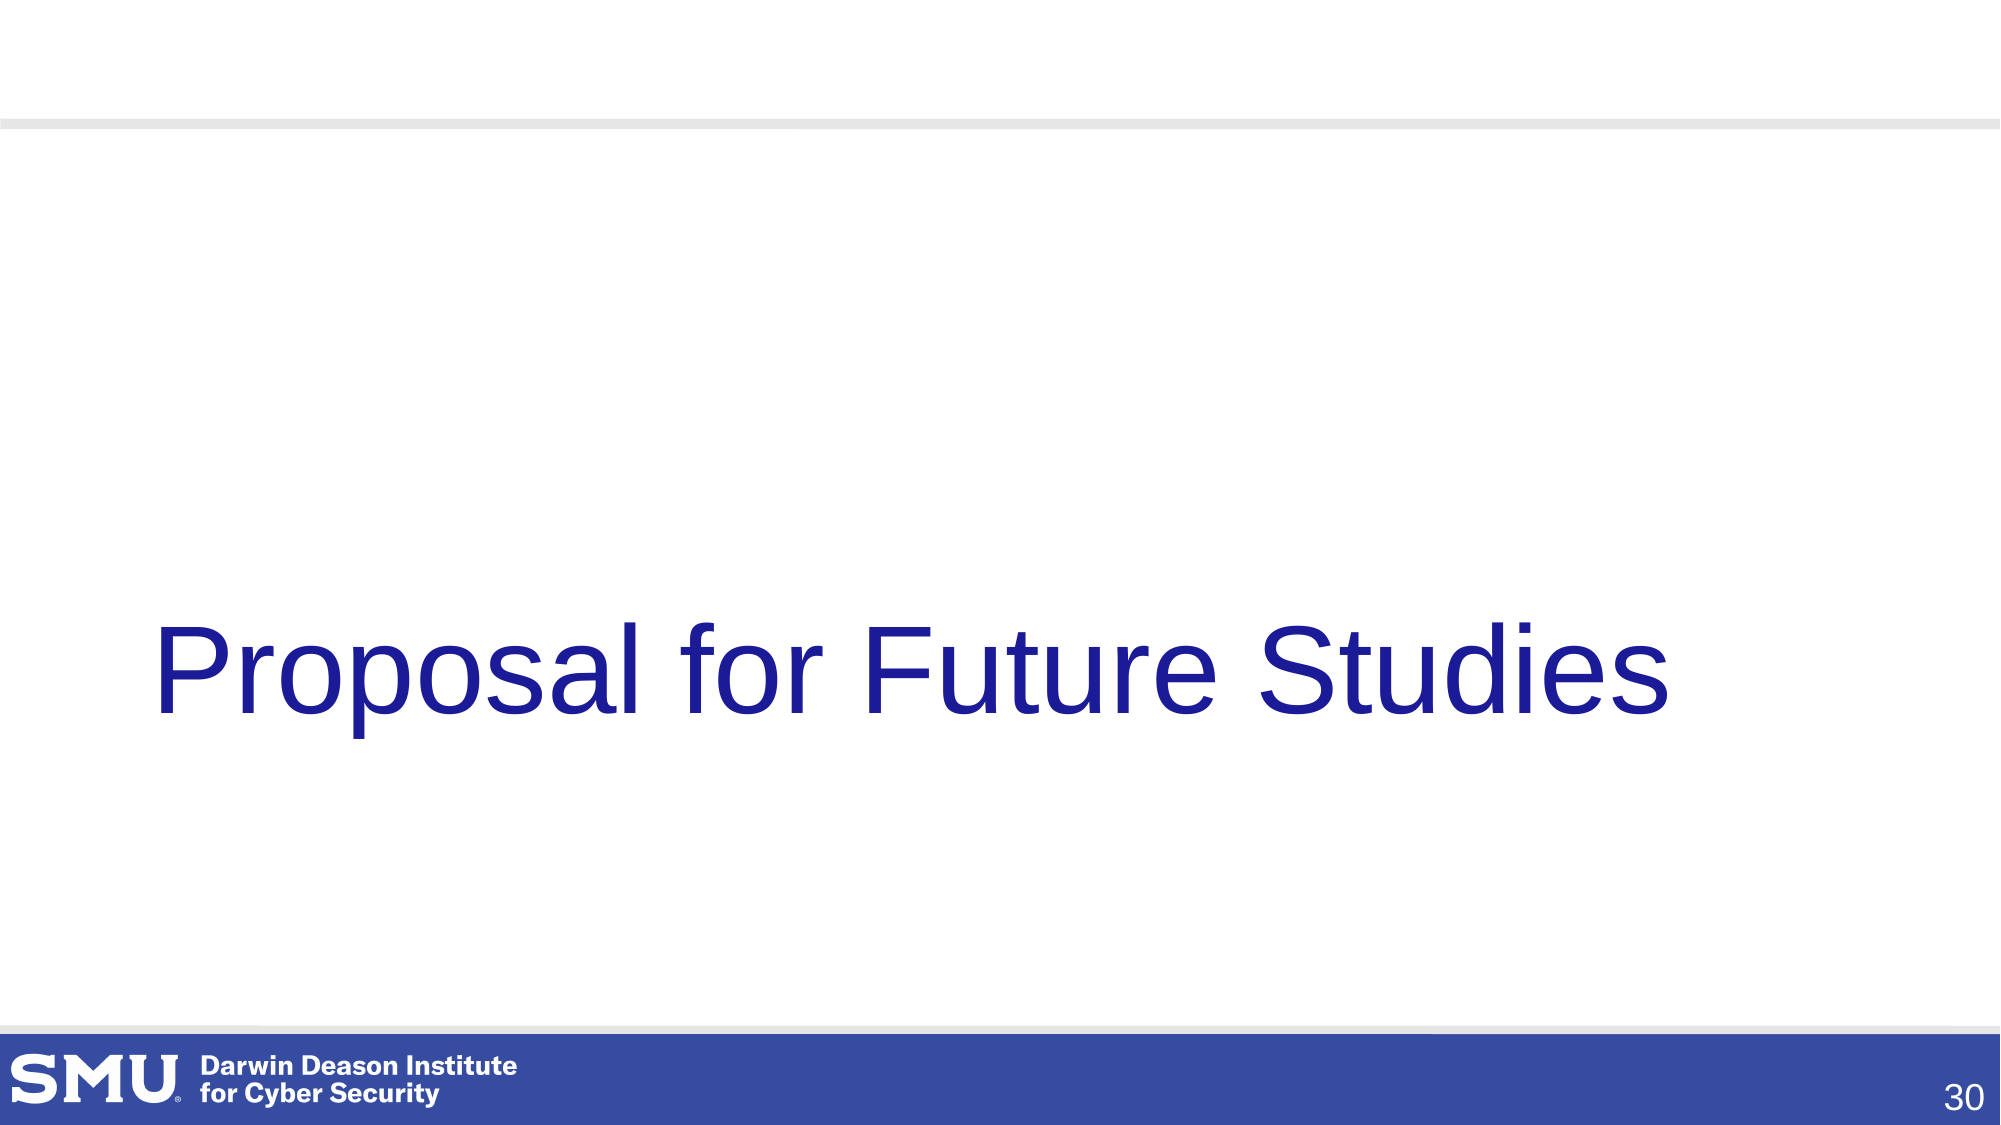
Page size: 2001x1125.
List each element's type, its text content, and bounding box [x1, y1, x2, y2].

title Proposal for Future Studies [136, 280, 1862, 749]
picture [4, 1051, 519, 1108]
